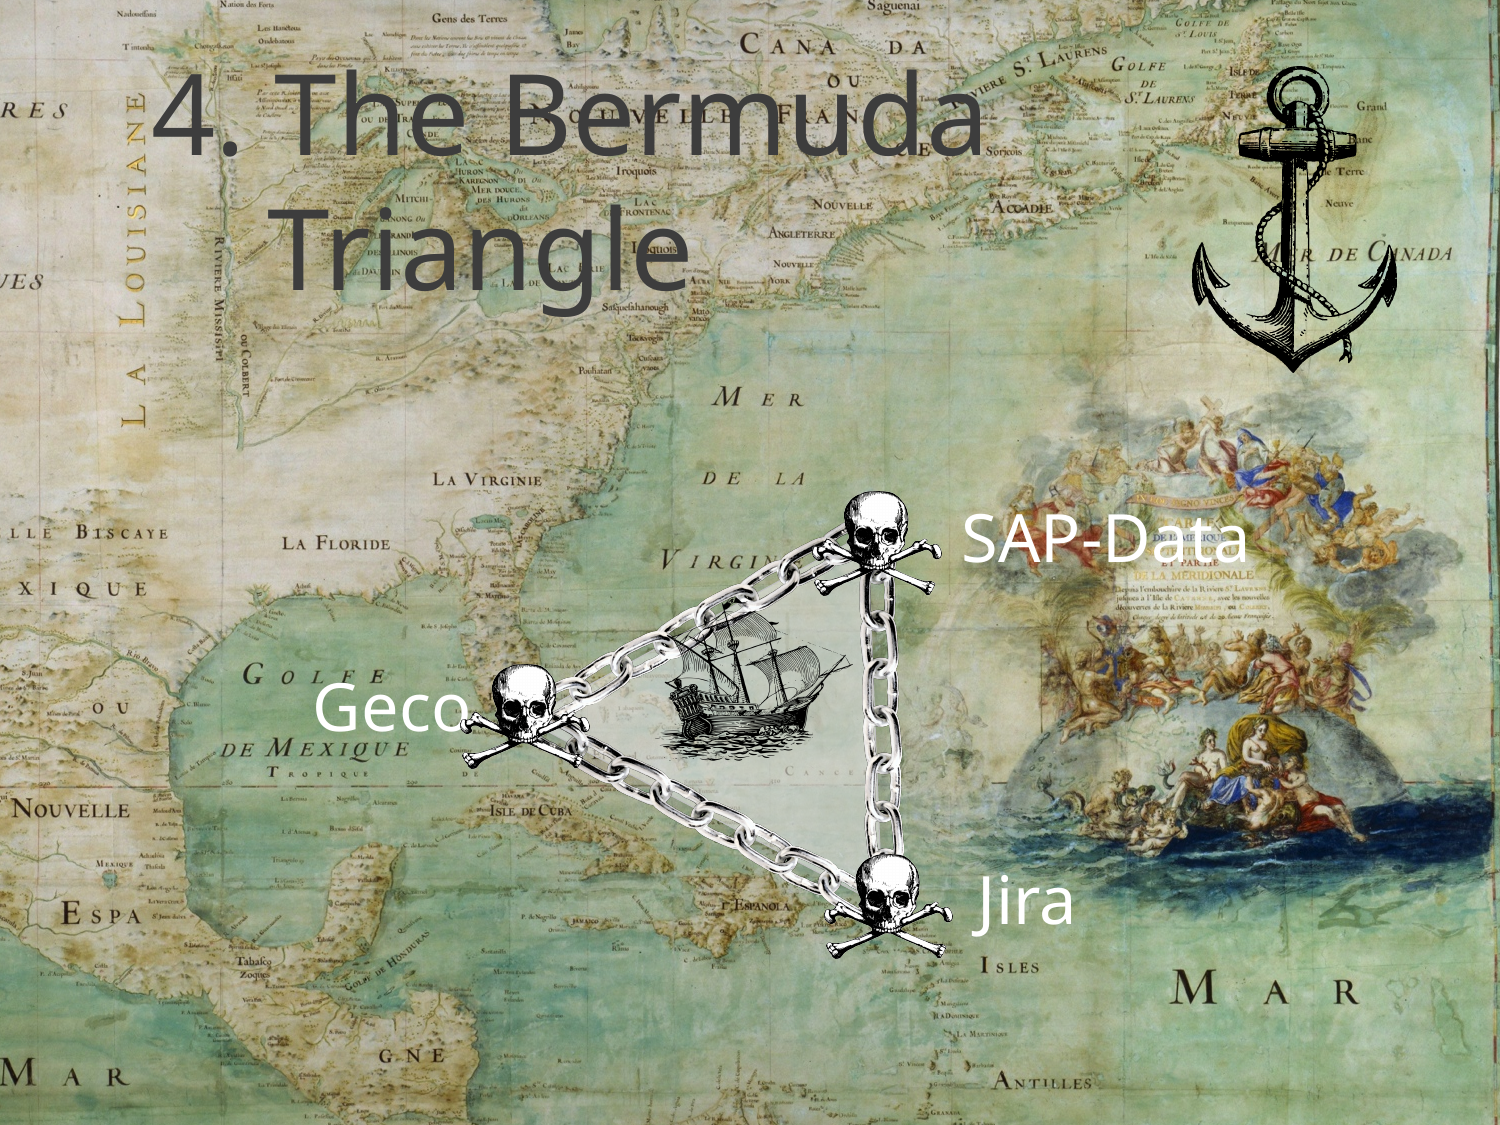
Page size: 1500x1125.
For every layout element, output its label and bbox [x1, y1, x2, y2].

picture [0, 0, 1500, 1125]
text_box [812, 491, 1112, 646]
text_box [823, 853, 1129, 1009]
text_box [312, 664, 590, 815]
